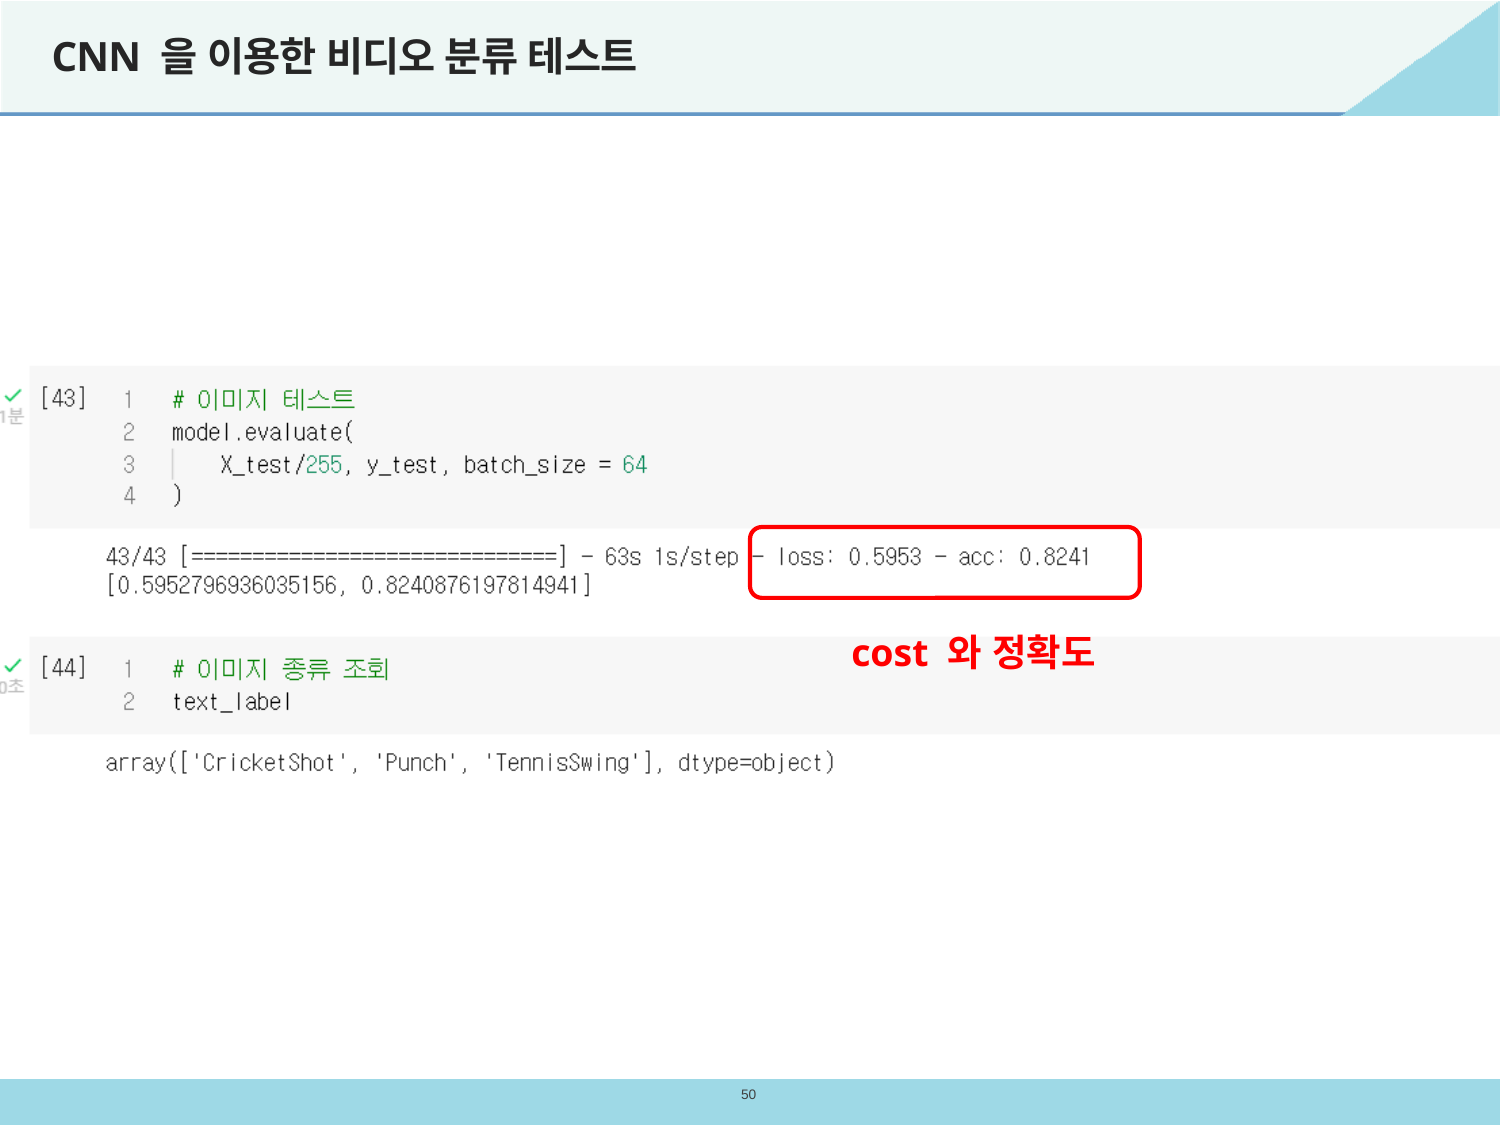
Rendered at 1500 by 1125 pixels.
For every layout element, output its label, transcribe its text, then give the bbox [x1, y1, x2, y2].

picture [0, 1, 1500, 116]
title CNN 을 이용한 비디오 분류 테스트 [45, 19, 1396, 92]
picture [0, 1079, 1500, 1125]
picture [0, 334, 1500, 791]
